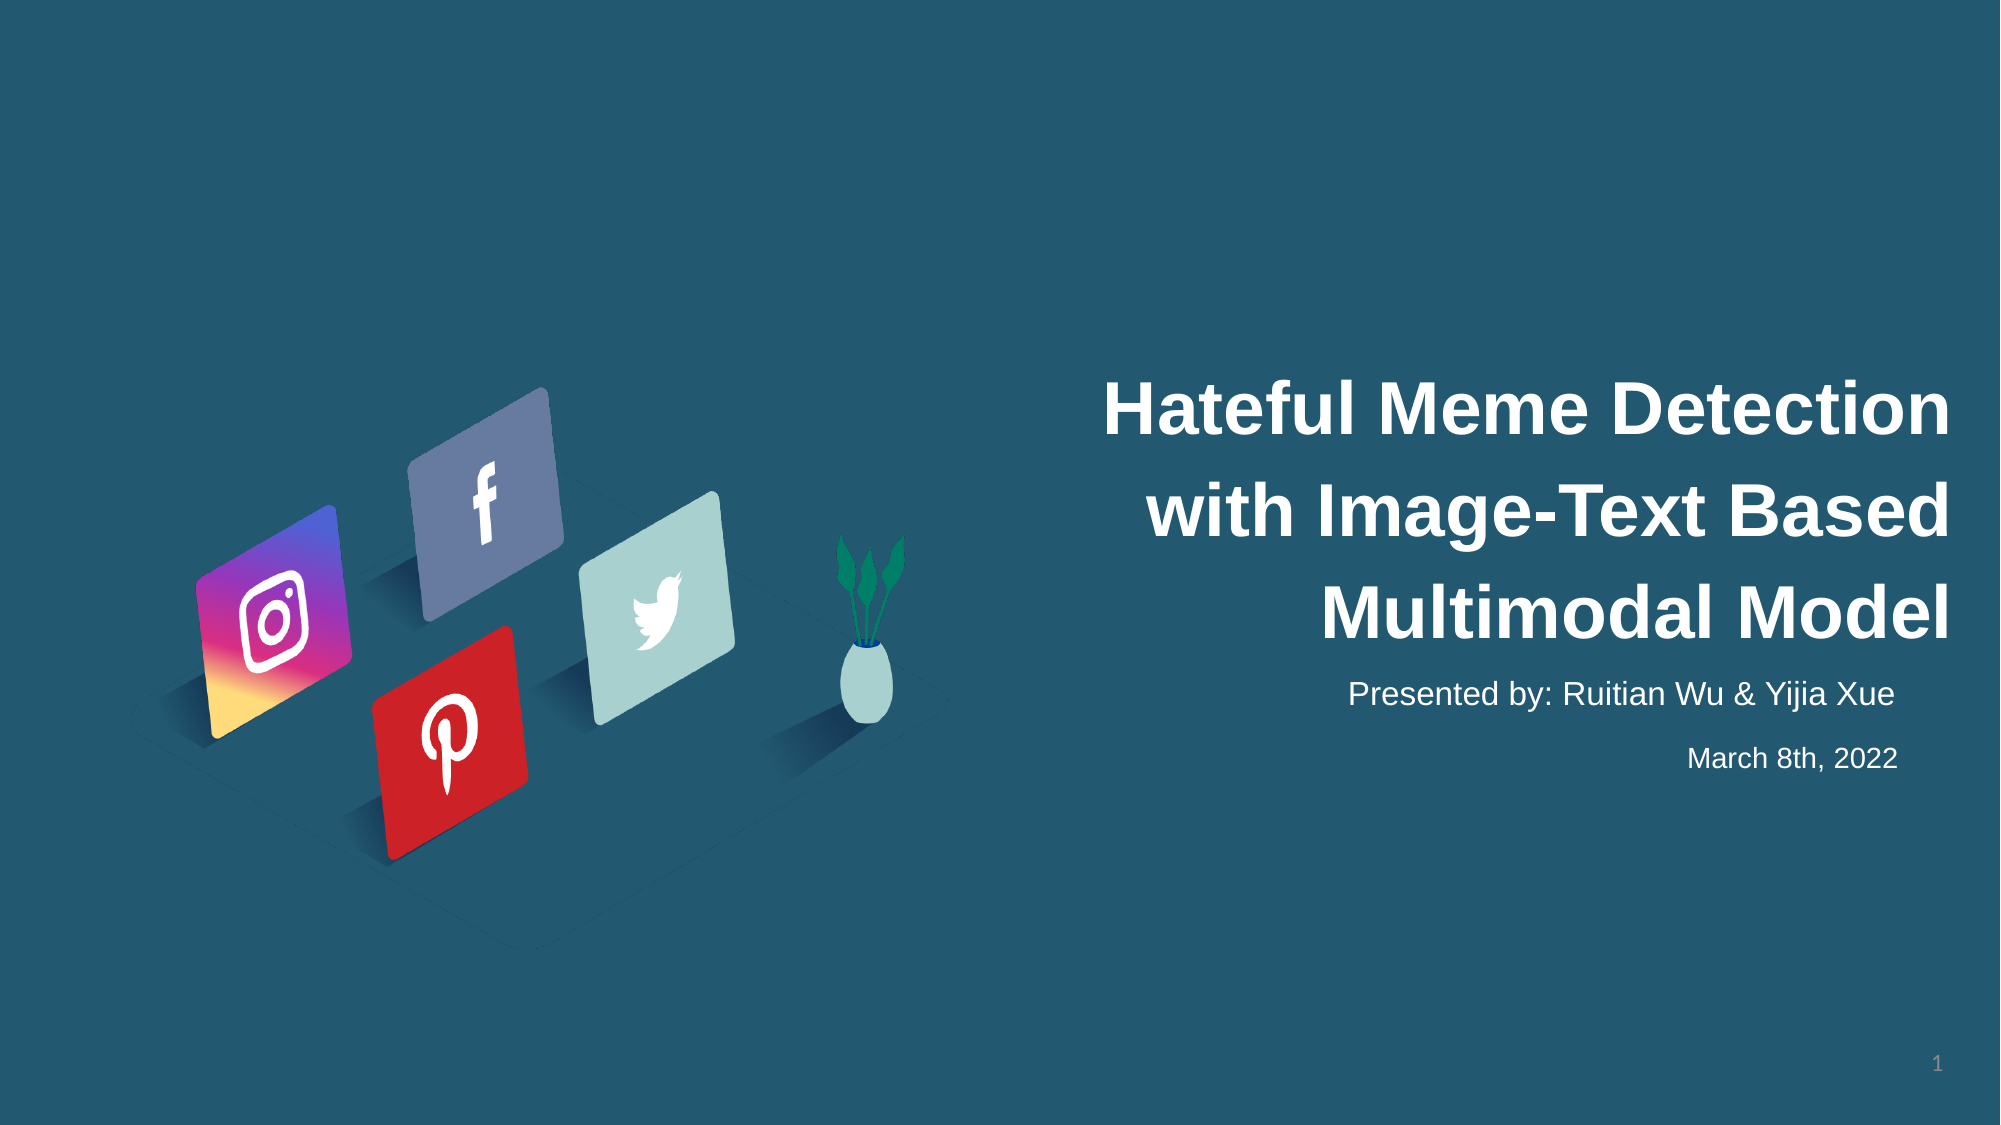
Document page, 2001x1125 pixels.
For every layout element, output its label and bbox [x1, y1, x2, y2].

picture [49, 228, 1070, 994]
text_box [0, 0, 2000, 1125]
